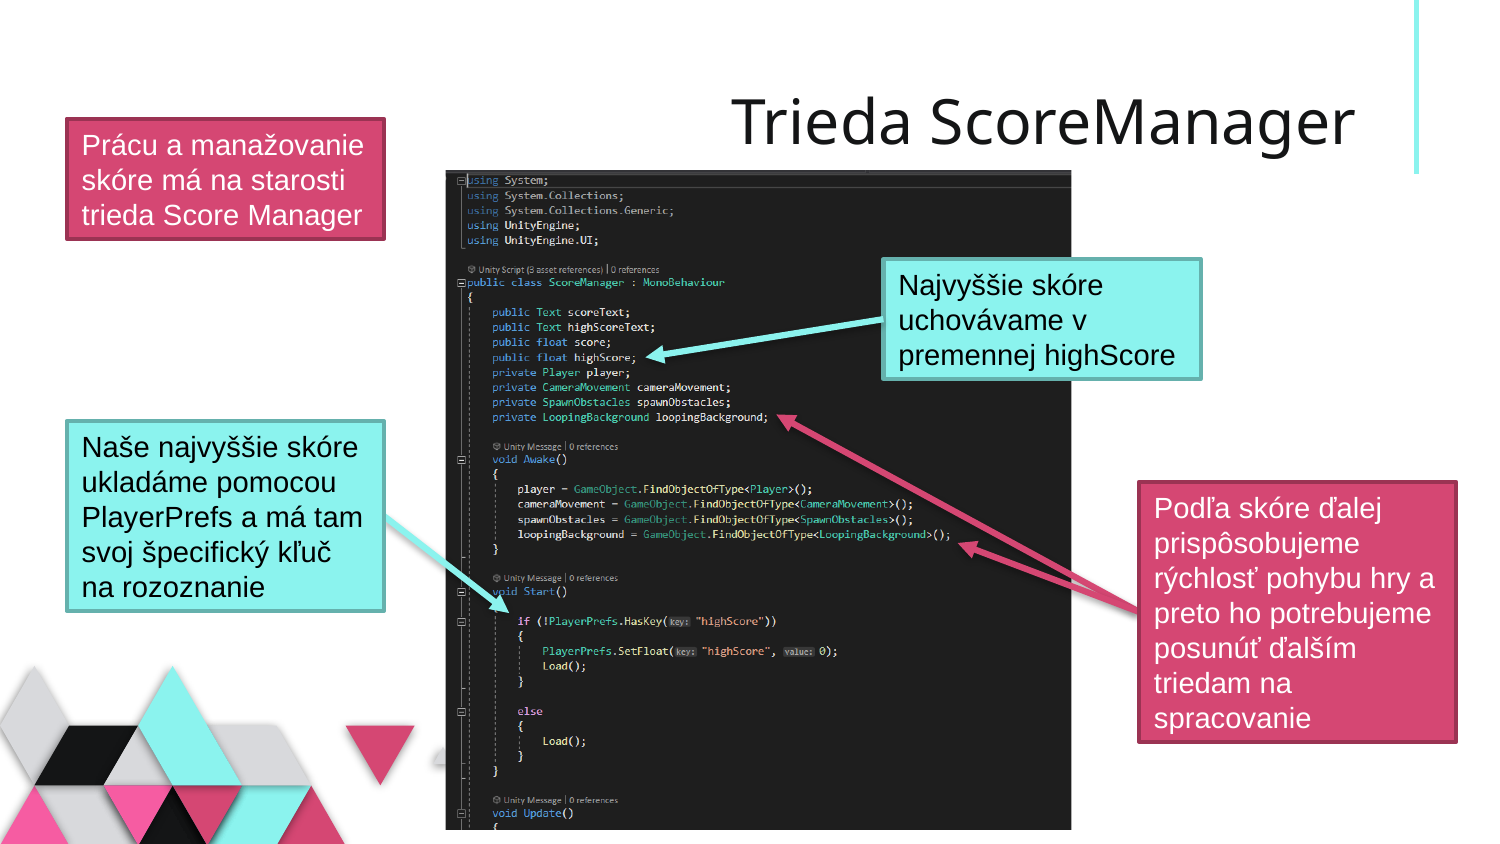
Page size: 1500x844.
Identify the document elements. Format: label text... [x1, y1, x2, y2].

text_box Prácu a manažovanie skóre má na starosti trieda Score Manager [66, 118, 384, 170]
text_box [66, 170, 1457, 830]
title Trieda ScoreManager [43, 76, 1372, 172]
